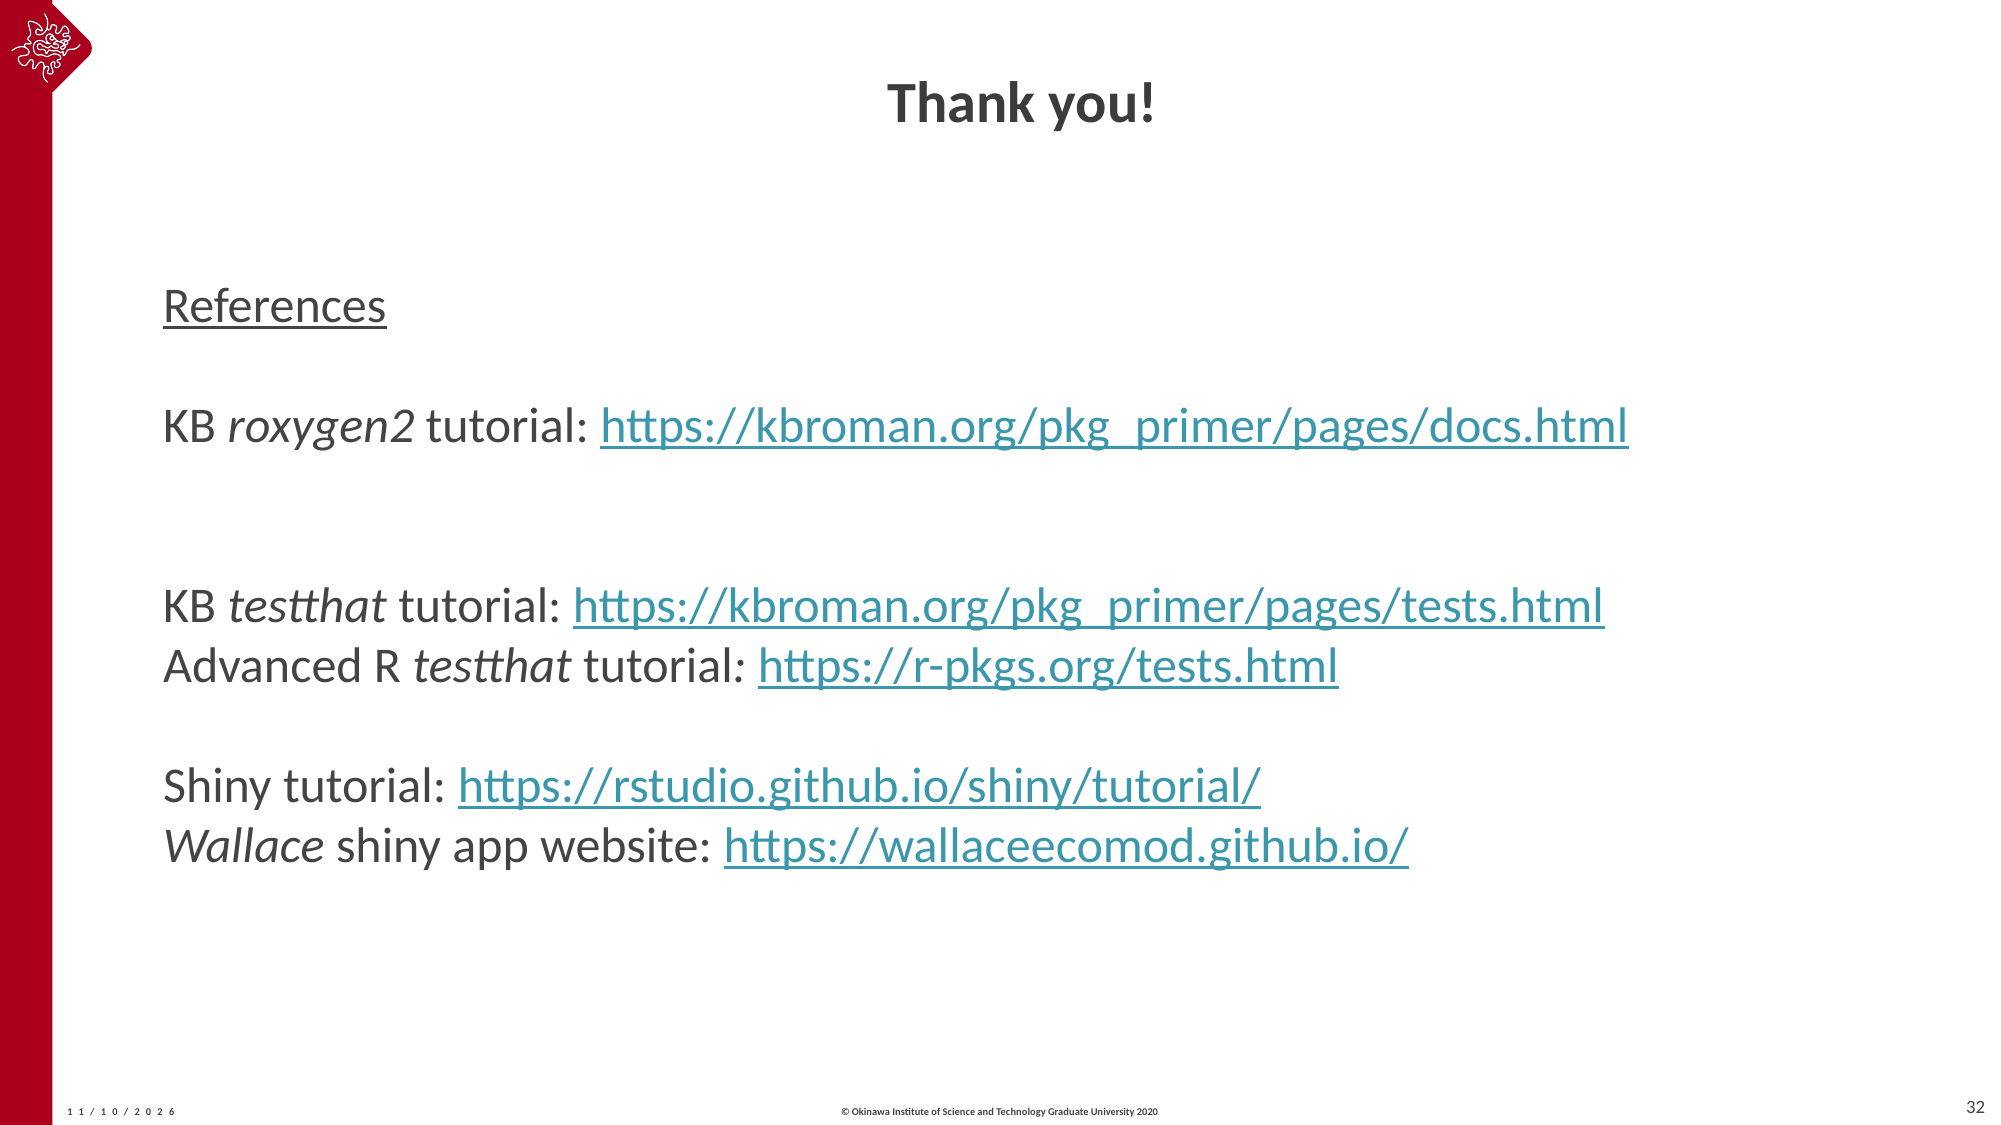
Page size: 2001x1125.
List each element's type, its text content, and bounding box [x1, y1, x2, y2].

text_box References KB roxygen2 tutorial: https://kbroman.org/pkg_primer/pages/docs.html KB testthat tutorial: https://kbroman.org/pkg_primer/pages/tests.html Advanced R testthat tutorial: https://r-pkgs.org/tests.html Shiny tutorial: https://rstudio.github.io/shiny/tutorial/ Wallace shiny app website: https://wallaceecomod.github.io/ [148, 265, 1644, 941]
title Thank you! [104, 72, 1940, 137]
picture [11, 13, 81, 83]
